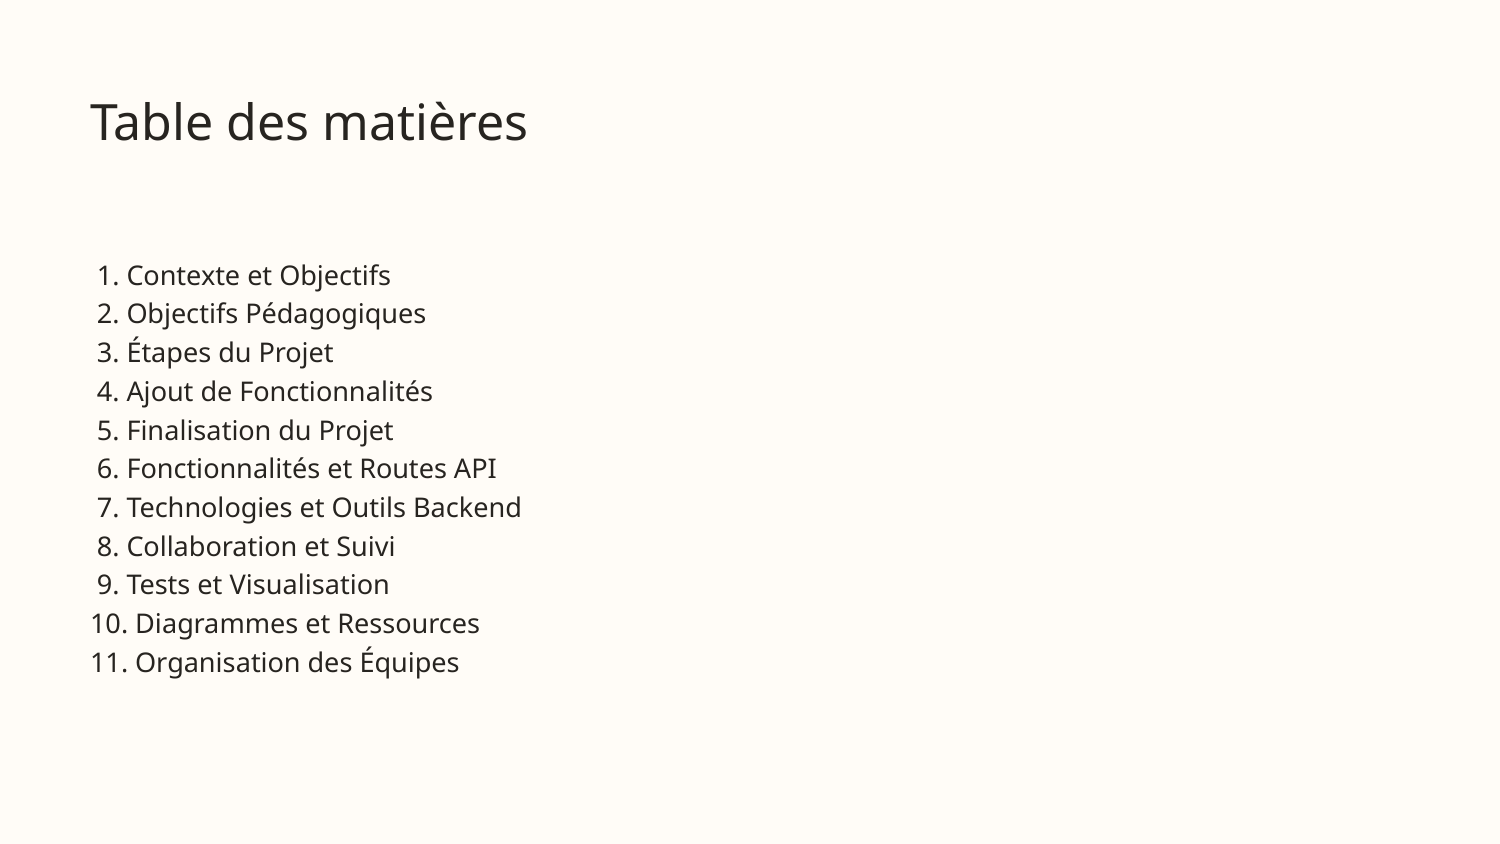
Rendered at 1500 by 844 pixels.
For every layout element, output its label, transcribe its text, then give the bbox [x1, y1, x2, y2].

text_box Table des matières [74, 75, 1425, 166]
text_box 1. Contexte et Objectifs 2. Objectifs Pédagogiques 3. Étapes du Projet 4. Ajout de Fonctionnalités 5. Finalisation du Projet 6. Fonctionnalités et Routes API 7. Technologies et Outils Backend 8. Collaboration et Suivi 9. Tests et Visualisation 10. Diagrammes et Ressources 11. Organisation des Équipes [74, 166, 1425, 770]
